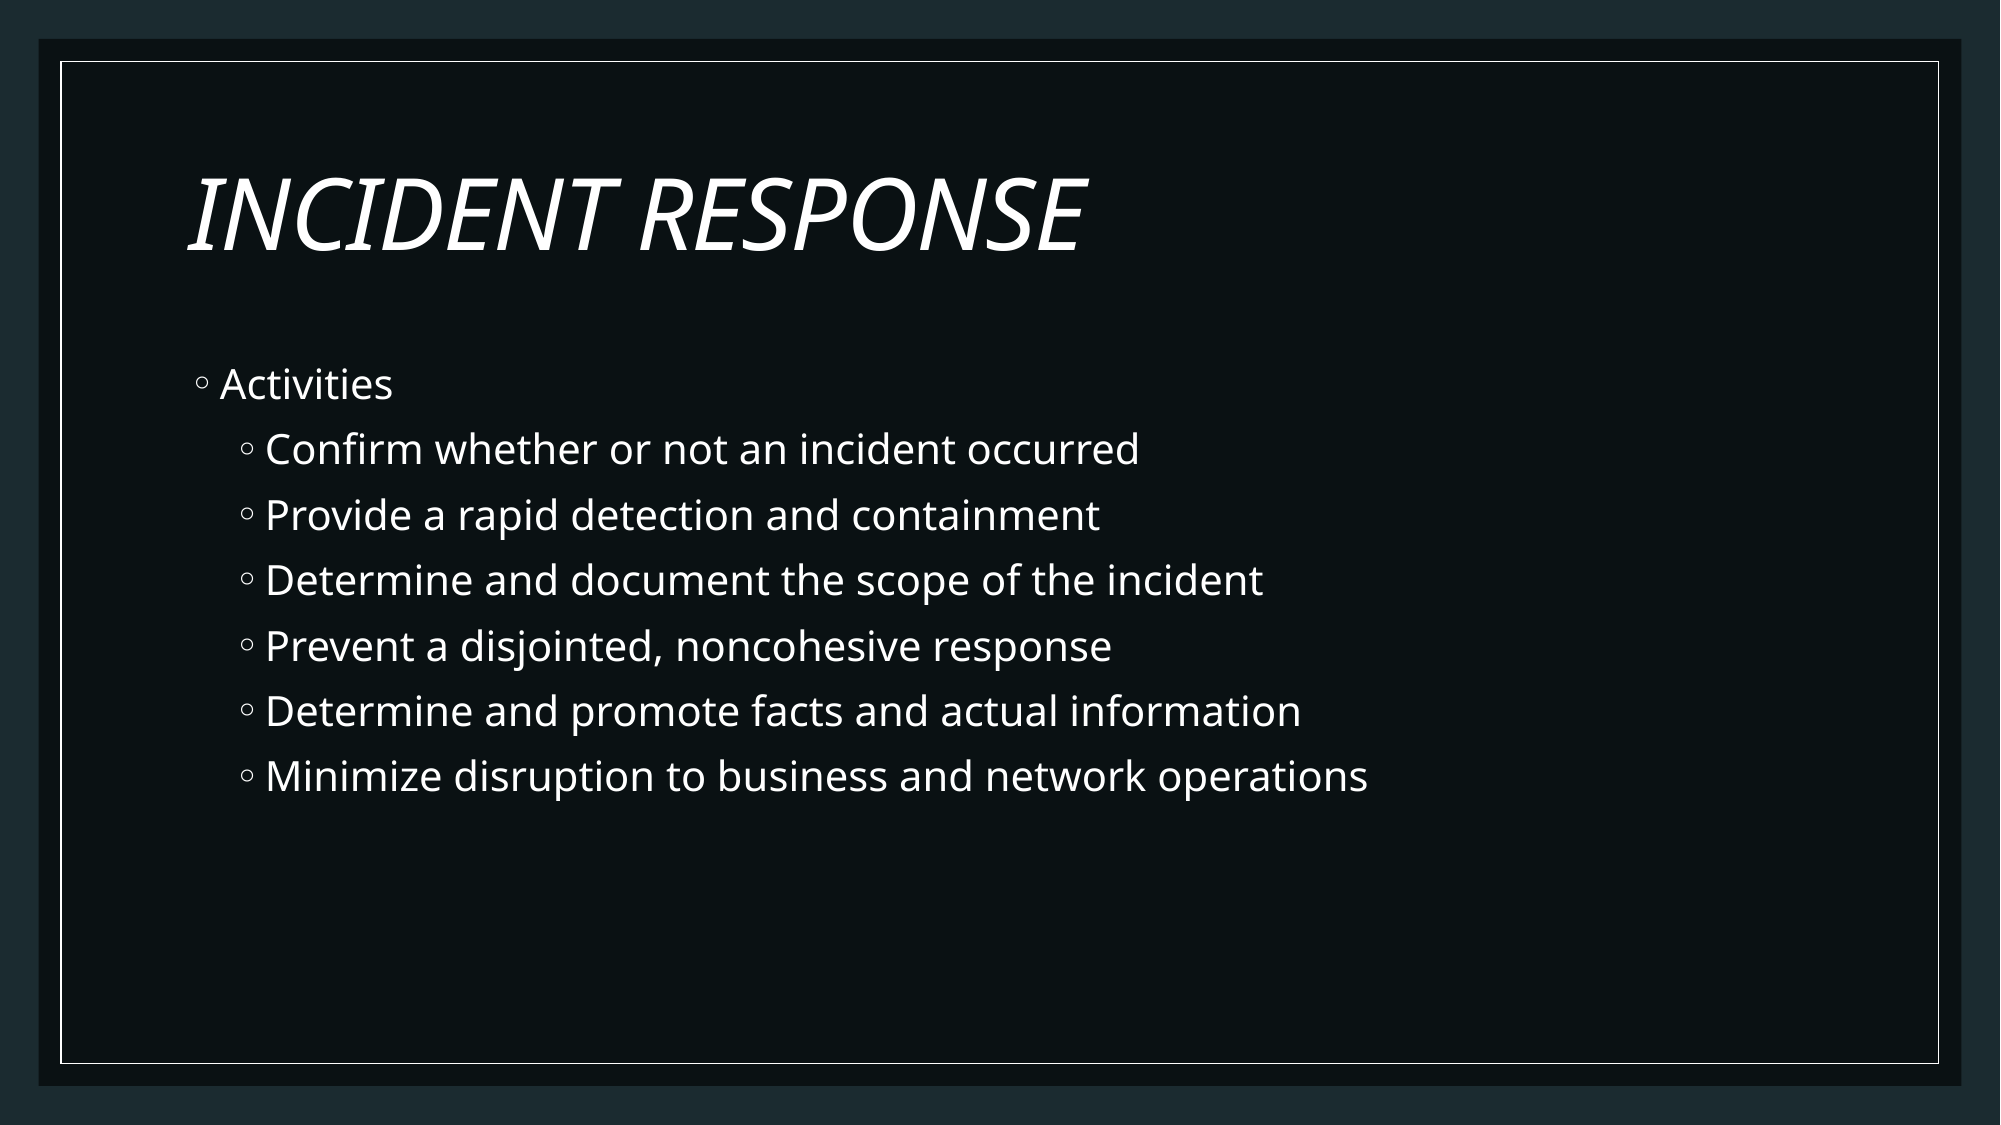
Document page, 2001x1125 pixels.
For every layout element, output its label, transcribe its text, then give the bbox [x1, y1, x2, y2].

list Activities Confirm whether or not an incident occurred Provide a rapid detection and containment Determine and document the scope of the incident Prevent a disjointed, noncohesive response Determine and promote facts and actual information Minimize disruption to business and network operations [174, 345, 1825, 977]
title INCIDENT RESPONSE [174, 105, 1825, 331]
